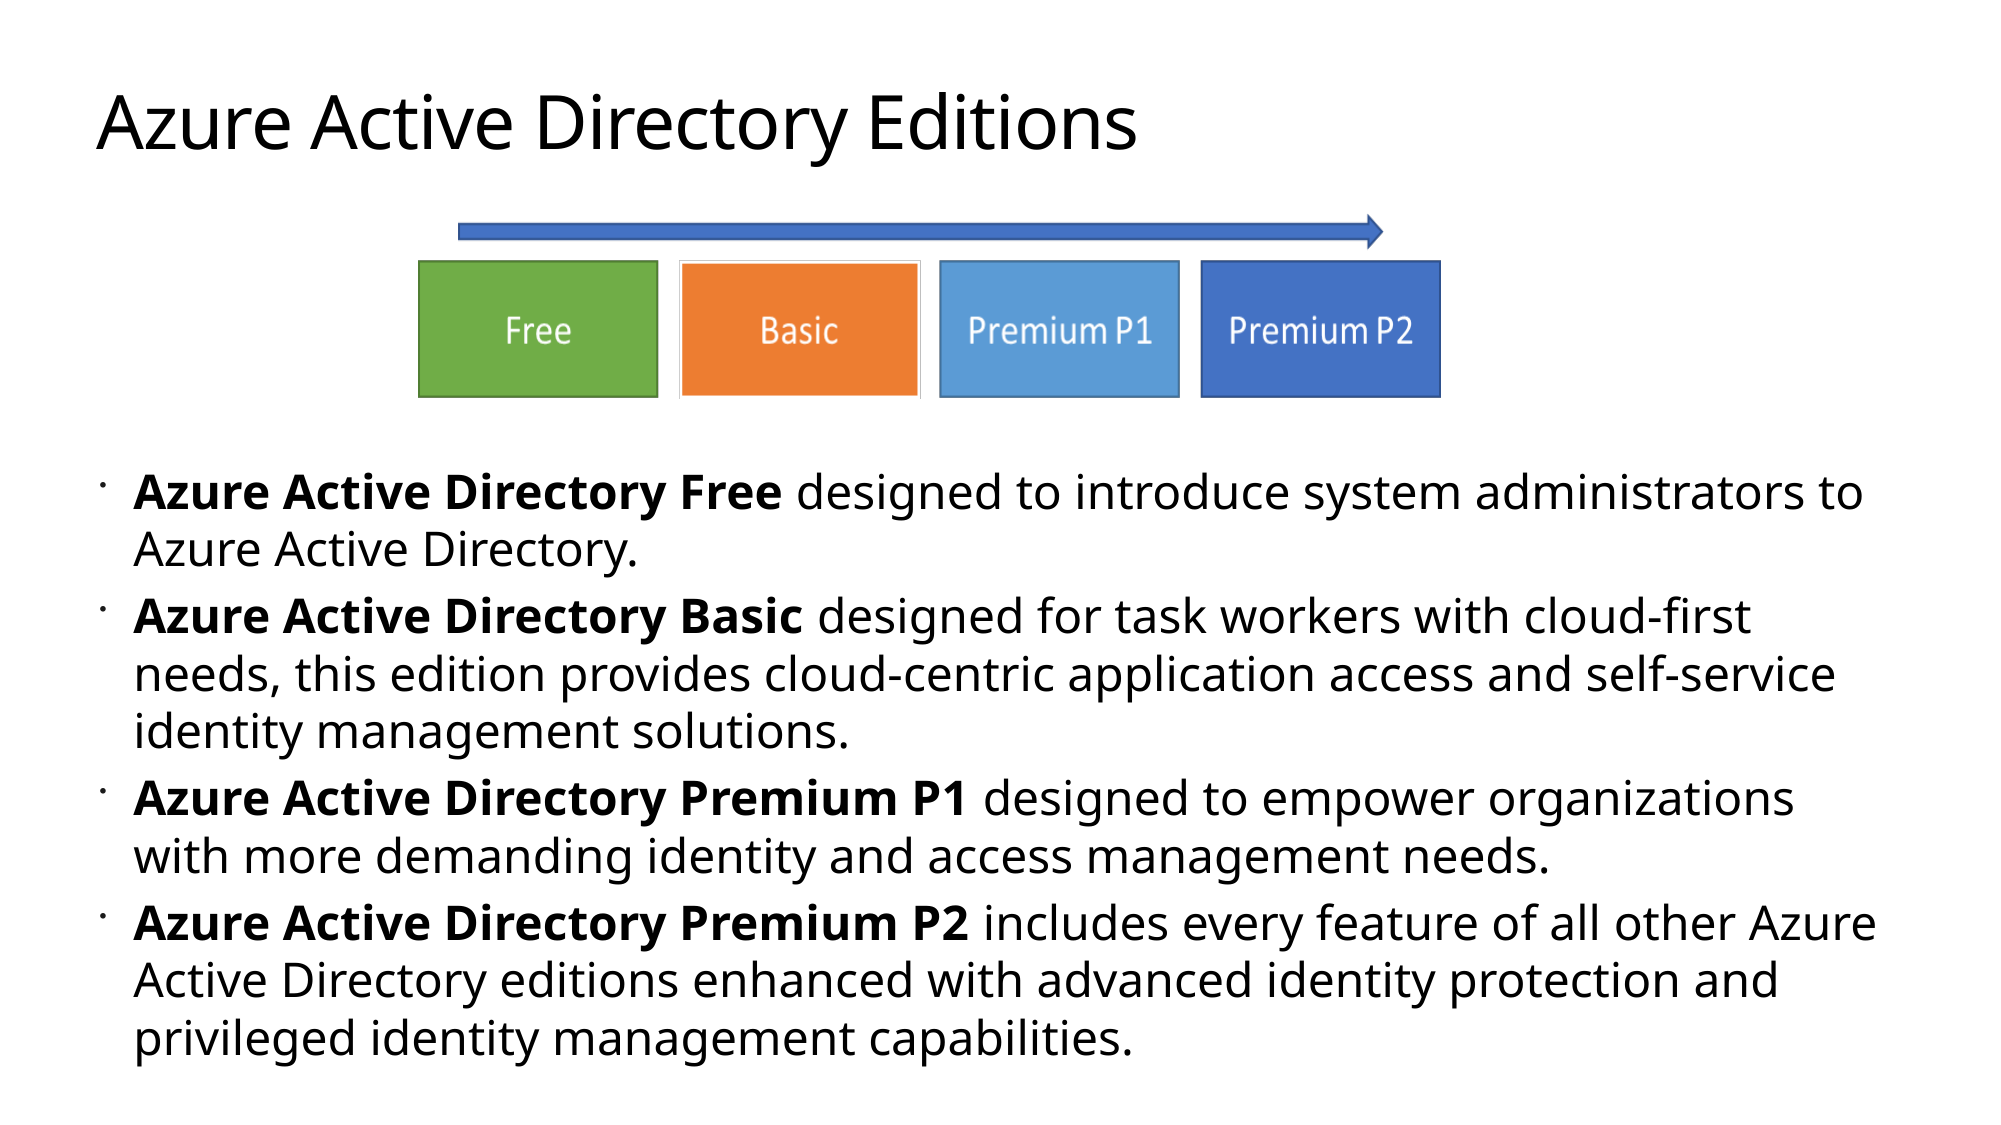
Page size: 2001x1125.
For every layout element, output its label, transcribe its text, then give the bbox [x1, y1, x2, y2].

title Azure Active Directory Editions [96, 75, 1904, 166]
list Azure Active Directory Free designed to introduce system administrators to Azure Active Directory. Azure Active Directory Basic designed for task workers with cloud-first needs, this edition provides cloud-centric application access and self-service identity management solutions. Azure Active Directory Premium P1 designed to empower organizations with more demanding identity and access management needs. Azure Active Directory Premium P2 includes every feature of all other Azure Active Directory editions enhanced with advanced identity protection and privileged identity management capabilities. [95, 461, 1904, 1077]
picture [418, 213, 1441, 400]
